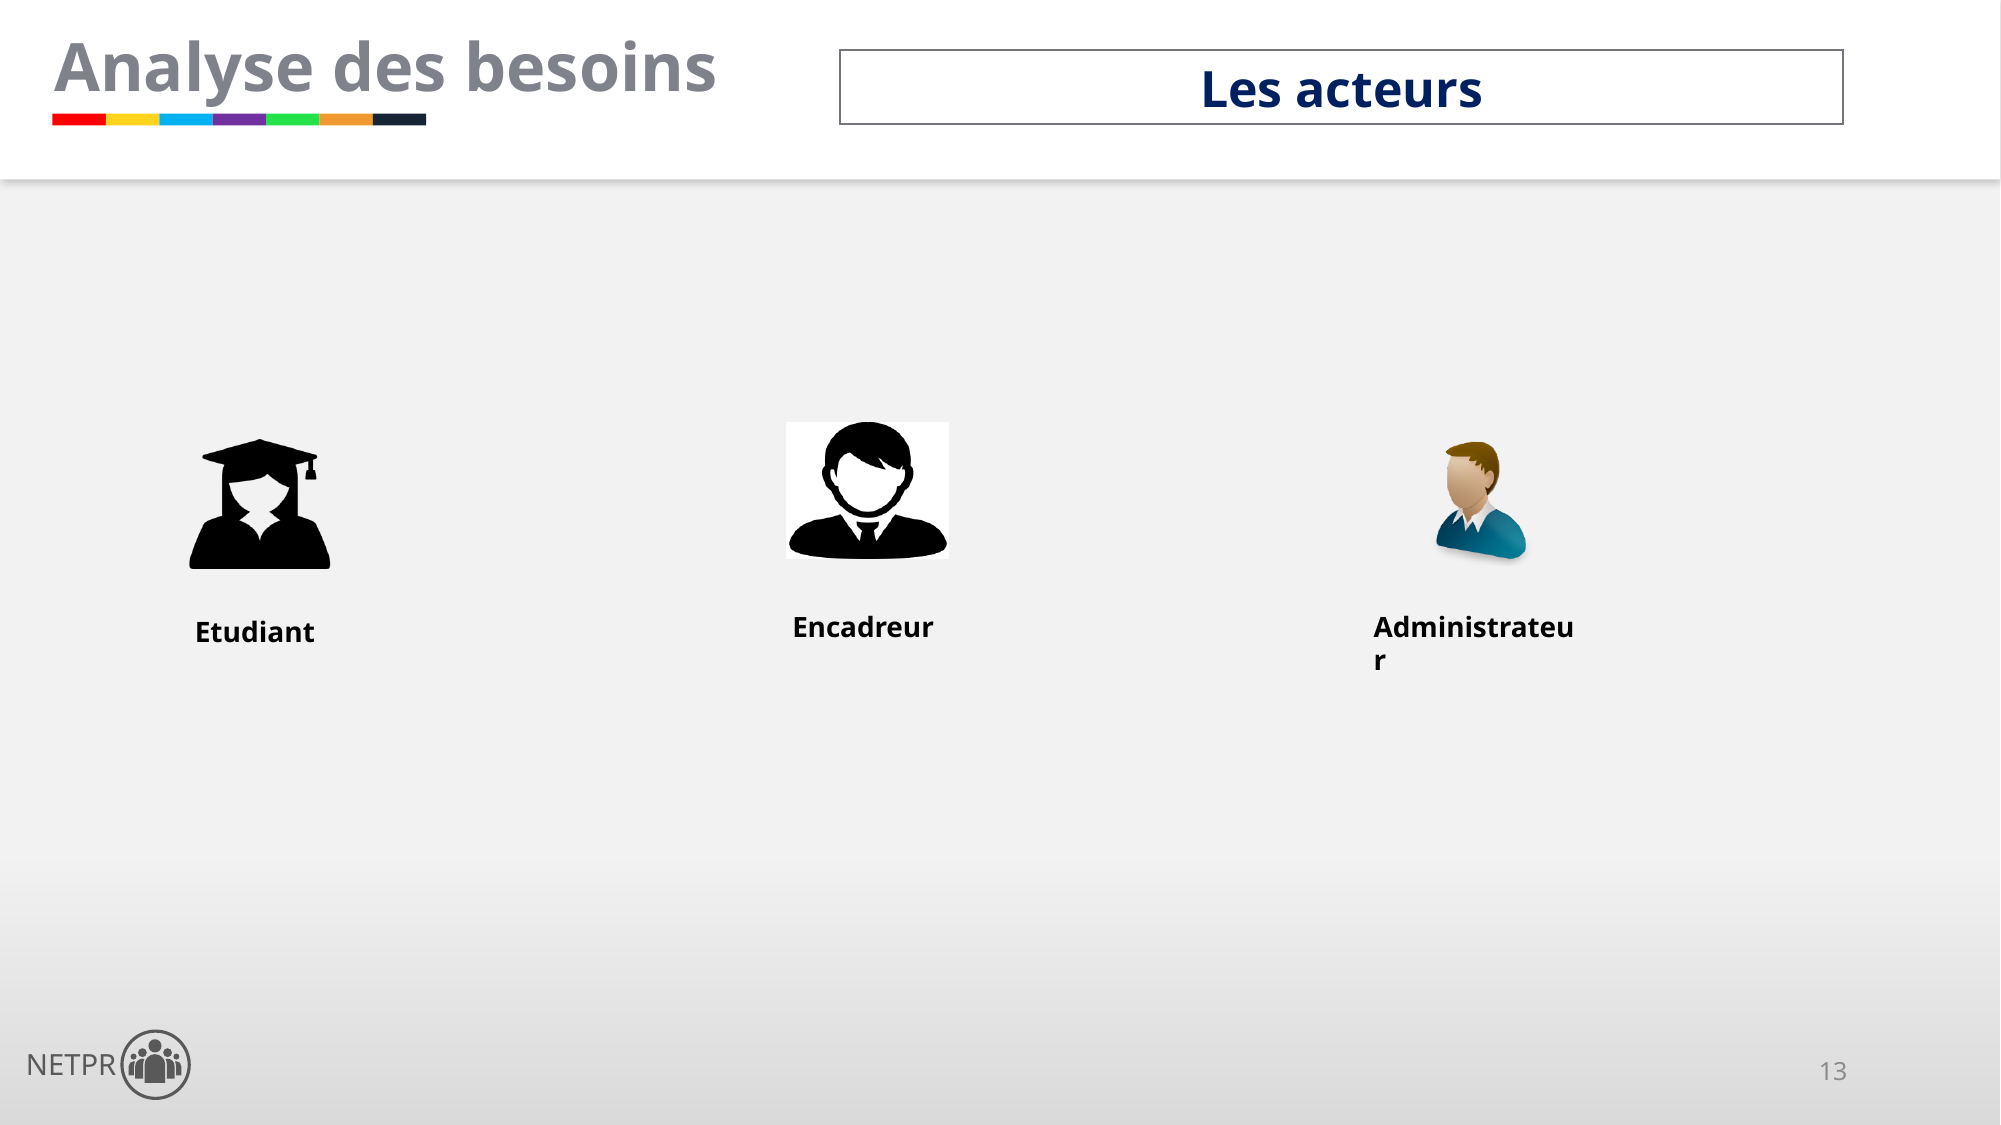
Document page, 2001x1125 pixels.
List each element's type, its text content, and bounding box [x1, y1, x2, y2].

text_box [52, 113, 427, 126]
text_box Analyse des besoins [39, 17, 734, 113]
slide_number 13 [1412, 1042, 1863, 1103]
text_box Administrateur [1359, 602, 1602, 684]
picture [786, 422, 949, 559]
text_box Les acteurs [839, 49, 1844, 125]
text_box Encadreur [762, 602, 973, 651]
text_box Etudiant [180, 602, 339, 657]
picture [175, 439, 344, 569]
picture [1417, 439, 1544, 566]
